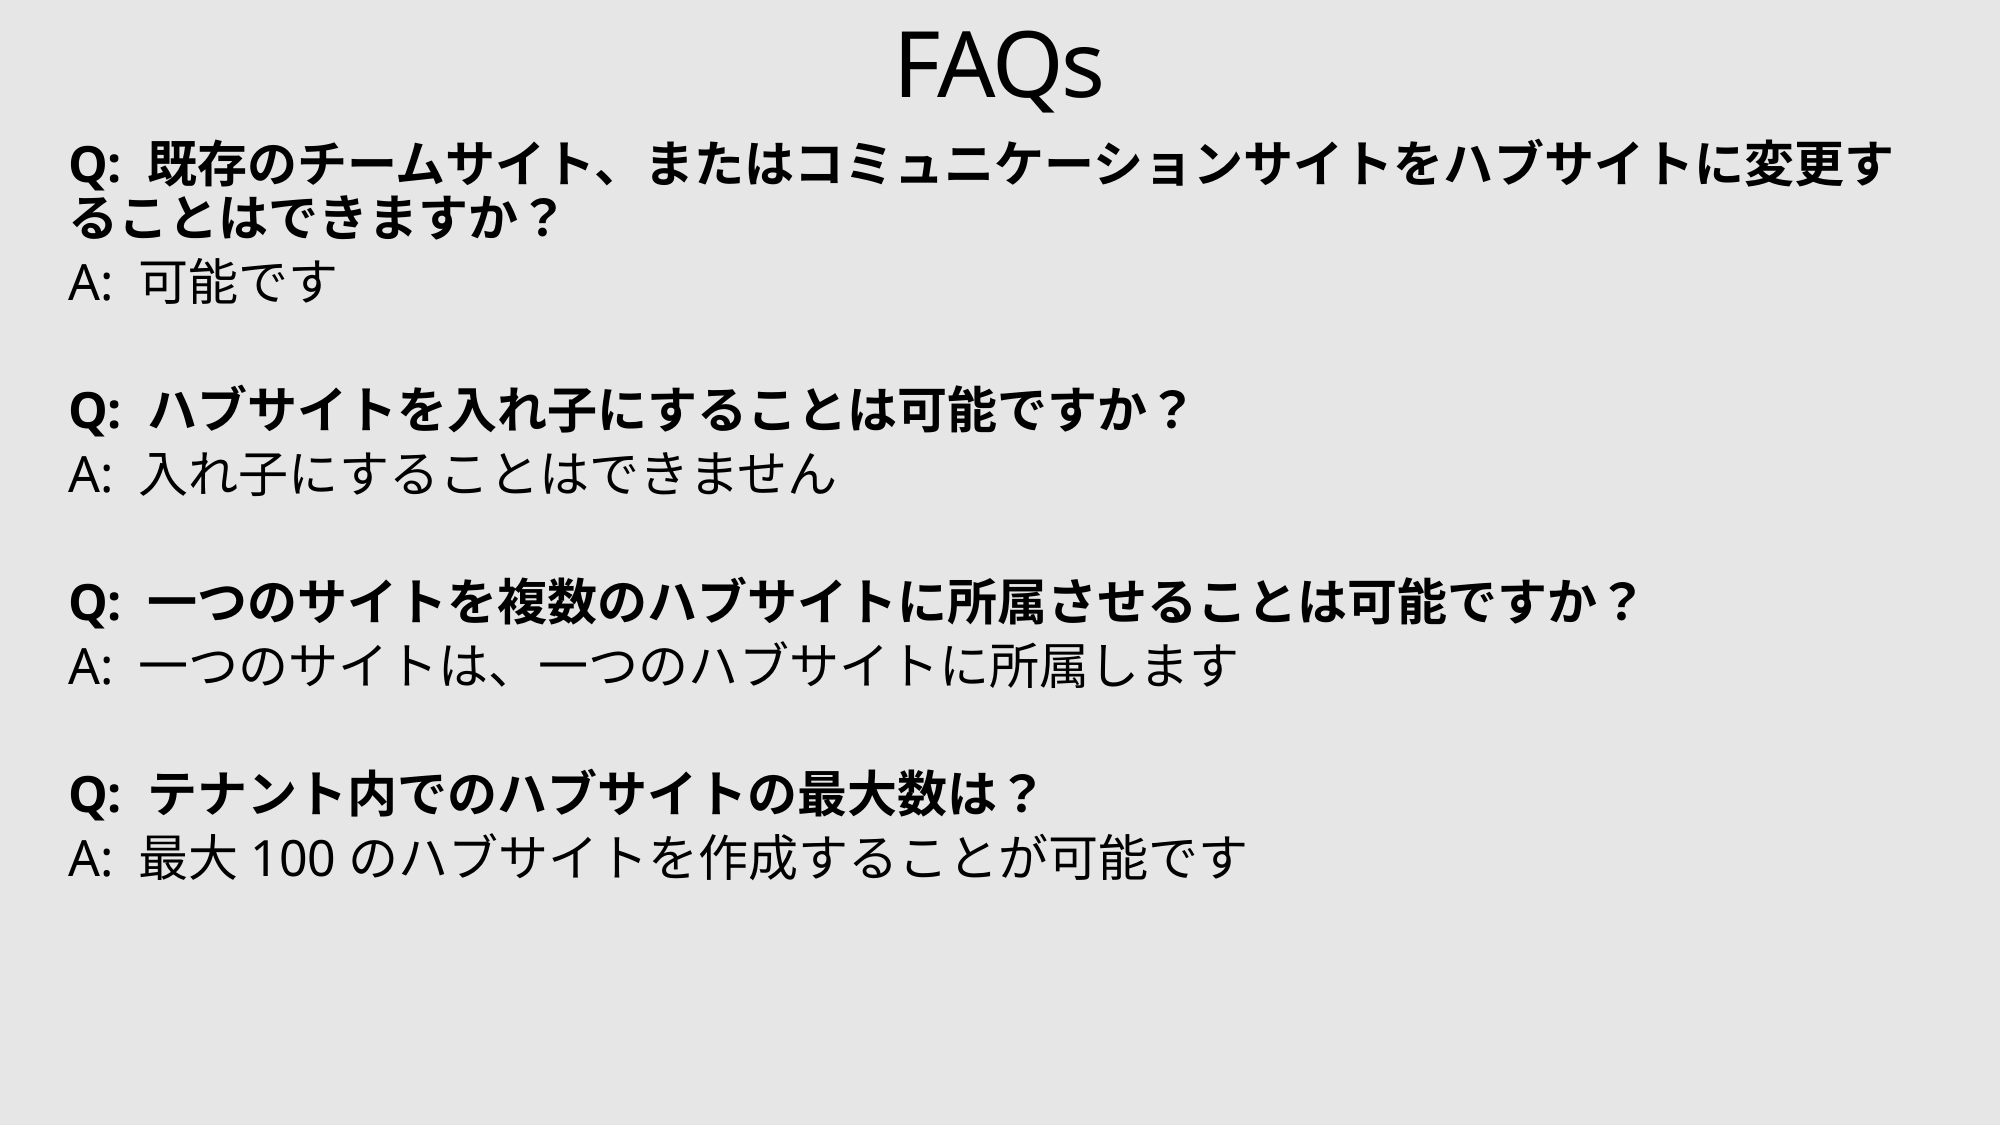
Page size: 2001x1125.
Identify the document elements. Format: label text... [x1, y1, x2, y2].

title FAQs [0, 0, 2000, 136]
list Q: 既存のチームサイト、またはコミュニケーションサイトをハブサイトに変更することはできますか？ A: 可能です Q: ハブサイトを入れ子にすることは可能ですか？ A: 入れ子にすることはできません Q: 一つのサイトを複数のハブサイトに所属させることは可能ですか？ A: 一つのサイトは、一つのハブサイトに所属します Q: テナント内でのハブサイトの最大数は？ A: 最大100のハブサイトを作成することが可能です [44, 124, 1957, 931]
